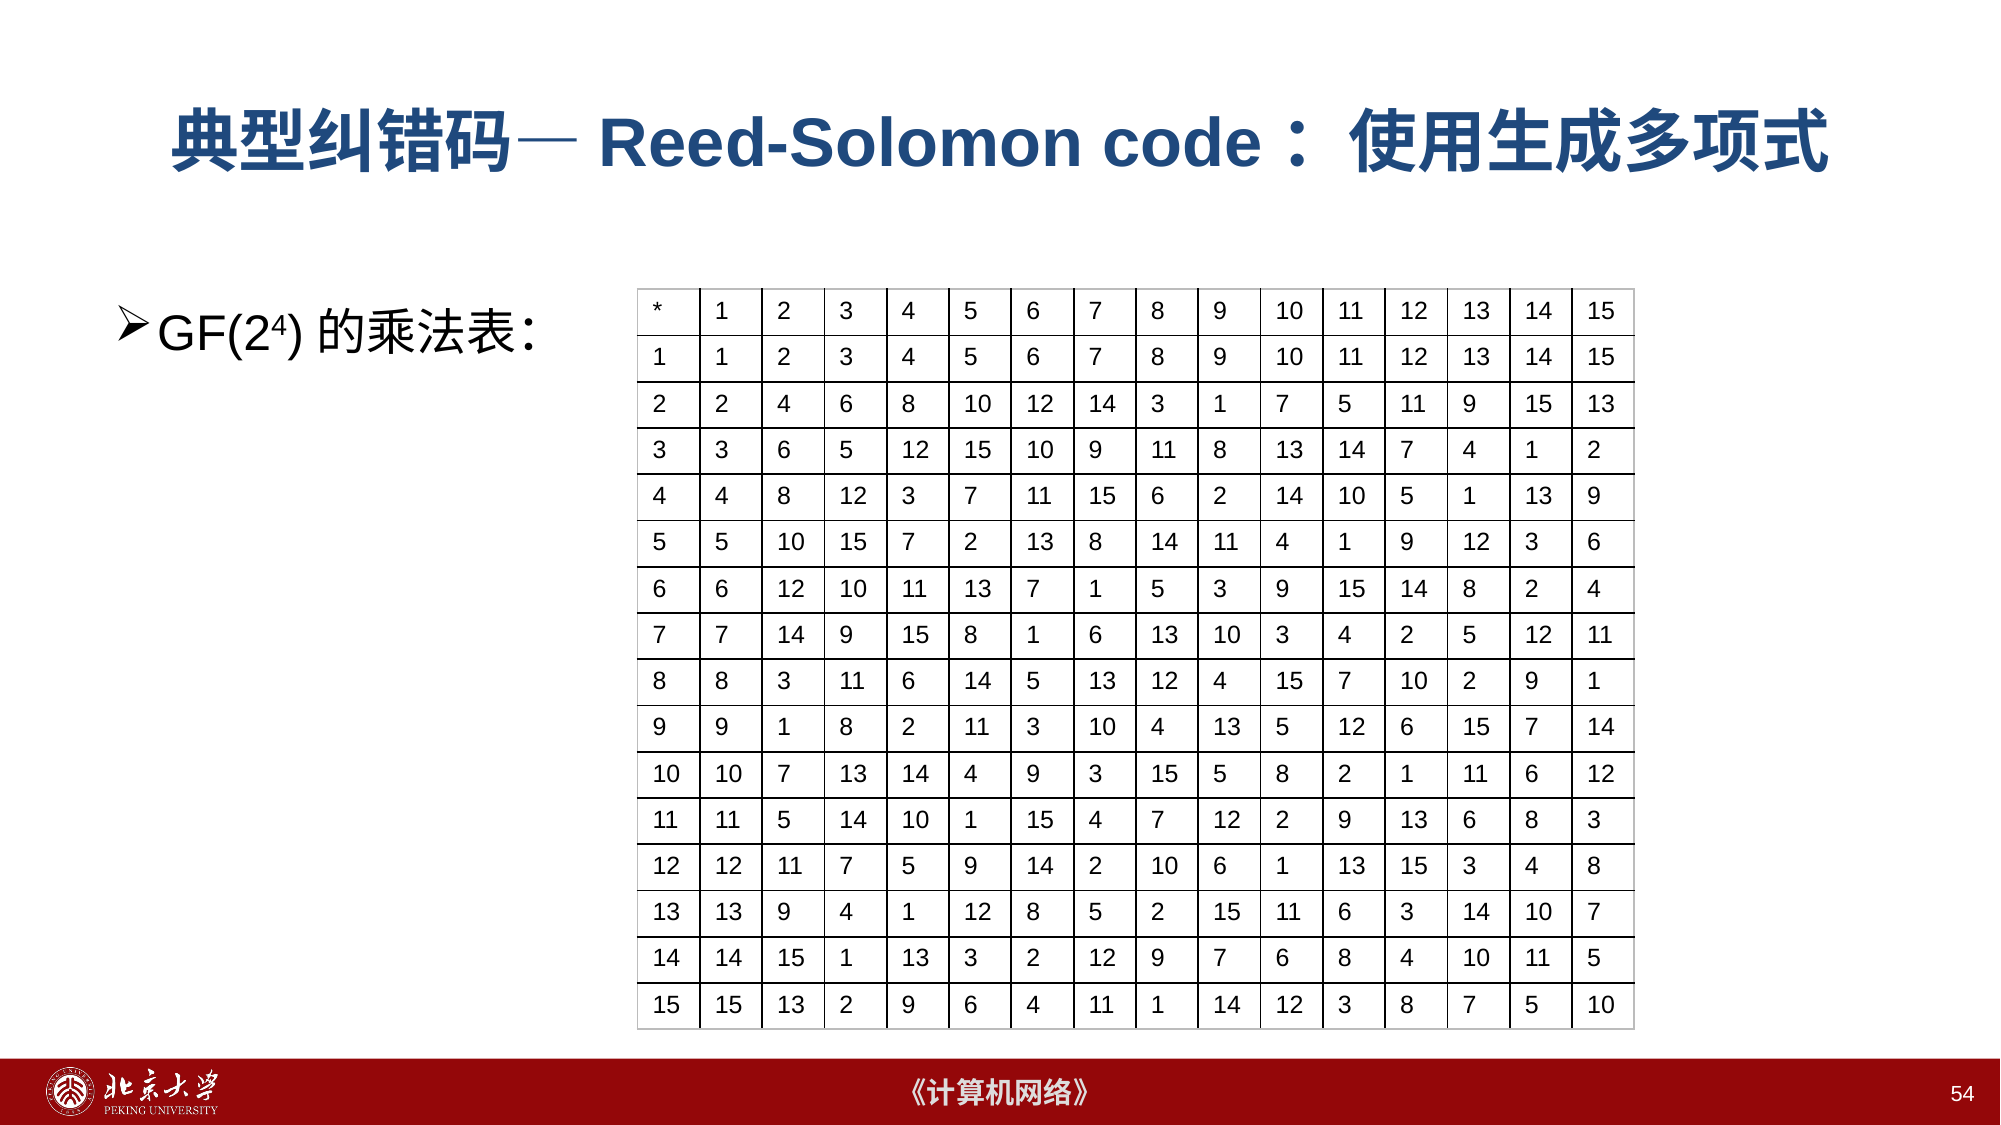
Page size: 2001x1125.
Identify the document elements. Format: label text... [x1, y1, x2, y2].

table_cell 14 [638, 938, 699, 982]
table_cell 14 [950, 660, 1010, 705]
table_cell 10 [1448, 938, 1509, 982]
table_cell 1 [1261, 845, 1322, 890]
table_cell 2 [1324, 753, 1384, 797]
table_cell 12 [1573, 753, 1633, 797]
table_cell 13 [1511, 475, 1571, 520]
table_cell 5 [1511, 984, 1571, 1028]
table_cell 15 [1324, 568, 1384, 612]
table_cell 10 [763, 521, 824, 566]
table_cell 9 [1261, 568, 1322, 612]
table_cell 1 [638, 336, 699, 381]
table_cell 5 [1261, 706, 1322, 751]
table_cell 6 [1012, 336, 1073, 381]
table_cell 12 [1448, 521, 1509, 566]
table_cell 12 [1324, 706, 1384, 751]
table_cell 8 [1199, 429, 1260, 473]
table_cell 10 [1137, 845, 1197, 890]
table_cell 13 [1075, 660, 1135, 705]
table_cell 9 [1012, 753, 1073, 797]
table_cell 3 [1573, 799, 1633, 843]
table_cell 7 [1386, 429, 1447, 473]
table_cell 2 [763, 336, 824, 381]
table_cell 3 [763, 660, 824, 705]
table_cell 9 [1511, 660, 1571, 705]
table_cell 3 [638, 429, 699, 473]
table_cell 5 [1199, 753, 1260, 797]
table_cell 7 [1573, 891, 1633, 936]
table_cell 10 [1324, 475, 1384, 520]
table_cell 11 [1137, 429, 1197, 473]
table_cell 8 [1324, 938, 1384, 982]
table_cell 7 [1511, 706, 1571, 751]
table_cell 8 [701, 660, 761, 705]
table_cell 9 [763, 891, 824, 936]
table_header 7 [1075, 290, 1135, 335]
table_cell 3 [1199, 568, 1260, 612]
table_cell 1 [825, 938, 886, 982]
table_cell 1 [1075, 568, 1135, 612]
table_cell 11 [1511, 938, 1571, 982]
table_cell 13 [763, 984, 824, 1028]
table_header * [638, 290, 699, 335]
table_header 8 [1137, 290, 1197, 335]
table_cell 9 [1075, 429, 1135, 473]
table_cell 15 [1448, 706, 1509, 751]
table_cell 8 [825, 706, 886, 751]
table_cell 14 [1137, 521, 1197, 566]
picture [46, 1067, 218, 1116]
table_cell 1 [1511, 429, 1571, 473]
title 典型纠错码—Reed-Solomon code：使用生成多项式 [99, 45, 1900, 233]
table_cell 12 [1511, 614, 1571, 658]
table_cell 14 [1012, 845, 1073, 890]
table_cell 9 [1448, 383, 1509, 427]
table_header 9 [1199, 290, 1260, 335]
table_cell 1 [1012, 614, 1073, 658]
table_cell 11 [701, 799, 761, 843]
table_cell 8 [1261, 753, 1322, 797]
table_cell 10 [1511, 891, 1571, 936]
table_cell 14 [1199, 984, 1260, 1028]
table_cell 2 [1012, 938, 1073, 982]
table_cell 12 [701, 845, 761, 890]
table_cell 2 [1261, 799, 1322, 843]
table_cell 5 [888, 845, 948, 890]
table_cell 8 [1573, 845, 1633, 890]
table_header 4 [888, 290, 948, 335]
table_cell 15 [1075, 475, 1135, 520]
table_cell 8 [888, 383, 948, 427]
table_cell 11 [825, 660, 886, 705]
table_cell 7 [950, 475, 1010, 520]
table_cell 4 [701, 475, 761, 520]
table_cell 11 [1573, 614, 1633, 658]
table_cell 7 [1199, 938, 1260, 982]
table_cell 9 [1137, 938, 1197, 982]
table_cell 15 [1386, 845, 1447, 890]
table_cell 12 [763, 568, 824, 612]
slide_number 54 [1522, 1072, 1990, 1125]
table_cell 2 [638, 383, 699, 427]
table_cell 2 [1137, 891, 1197, 936]
table_cell 3 [1261, 614, 1322, 658]
table_cell 3 [1511, 521, 1571, 566]
table_header 13 [1448, 290, 1509, 335]
table_cell 6 [825, 383, 886, 427]
table_cell 14 [1511, 336, 1571, 381]
table_cell 14 [1075, 383, 1135, 427]
table_cell 6 [1448, 799, 1509, 843]
table_cell 10 [888, 799, 948, 843]
table_cell 15 [888, 614, 948, 658]
table_cell 1 [1573, 660, 1633, 705]
table_cell 7 [888, 521, 948, 566]
table_header 10 [1261, 290, 1322, 335]
table_cell 1 [763, 706, 824, 751]
table_cell 11 [1261, 891, 1322, 936]
table_header 12 [1386, 290, 1447, 335]
table_cell 15 [825, 521, 886, 566]
table_cell 4 [1137, 706, 1197, 751]
table_cell 4 [1261, 521, 1322, 566]
table_cell 15 [763, 938, 824, 982]
table_cell 13 [950, 568, 1010, 612]
table_cell 8 [1137, 336, 1197, 381]
table_cell 4 [1511, 845, 1571, 890]
table_cell 13 [1137, 614, 1197, 658]
table_cell 9 [1324, 799, 1384, 843]
table_header 11 [1324, 290, 1384, 335]
table_cell 13 [1386, 799, 1447, 843]
table_cell 9 [888, 984, 948, 1028]
table_cell 4 [1199, 660, 1260, 705]
table_cell 13 [1573, 383, 1633, 427]
table_cell 3 [825, 336, 886, 381]
table_cell 3 [1137, 383, 1197, 427]
table_cell 3 [701, 429, 761, 473]
table_cell 4 [825, 891, 886, 936]
table_cell 8 [638, 660, 699, 705]
table_cell 15 [1511, 383, 1571, 427]
table_cell 6 [1511, 753, 1571, 797]
table_cell 10 [825, 568, 886, 612]
table_cell 7 [638, 614, 699, 658]
table_cell 4 [1386, 938, 1447, 982]
table_cell 3 [1012, 706, 1073, 751]
table_cell 6 [1324, 891, 1384, 936]
table_cell 4 [1573, 568, 1633, 612]
table_cell 4 [888, 336, 948, 381]
table_cell 6 [1199, 845, 1260, 890]
table_cell 2 [950, 521, 1010, 566]
table_cell 11 [1012, 475, 1073, 520]
table_cell 15 [1137, 753, 1197, 797]
table_cell 9 [1573, 475, 1633, 520]
table_cell 12 [1261, 984, 1322, 1028]
table_cell 6 [1386, 706, 1447, 751]
table_cell 1 [950, 799, 1010, 843]
table_cell 3 [1075, 753, 1135, 797]
table_cell 11 [1386, 383, 1447, 427]
table_cell 4 [1012, 984, 1073, 1028]
table_cell 6 [763, 429, 824, 473]
table_cell 3 [1386, 891, 1447, 936]
table_cell 5 [763, 799, 824, 843]
table_cell 15 [701, 984, 761, 1028]
table_cell 2 [1199, 475, 1260, 520]
table_cell 13 [701, 891, 761, 936]
table_cell 14 [888, 753, 948, 797]
table_cell 11 [1199, 521, 1260, 566]
table_cell 11 [1324, 336, 1384, 381]
table_cell 7 [1324, 660, 1384, 705]
table_cell 3 [888, 475, 948, 520]
table_cell 10 [701, 753, 761, 797]
table_cell 10 [1386, 660, 1447, 705]
table_cell 14 [1573, 706, 1633, 751]
table_cell 7 [1075, 336, 1135, 381]
table_cell 1 [1199, 383, 1260, 427]
table_cell 11 [888, 568, 948, 612]
table_cell 5 [825, 429, 886, 473]
table_cell 8 [1012, 891, 1073, 936]
table_cell 2 [1511, 568, 1571, 612]
table_cell 8 [1511, 799, 1571, 843]
table_cell 5 [1448, 614, 1509, 658]
table_cell 5 [1075, 891, 1135, 936]
table_cell 2 [701, 383, 761, 427]
table_cell 6 [1075, 614, 1135, 658]
table_cell 12 [1012, 383, 1073, 427]
table_cell 7 [1137, 799, 1197, 843]
table_cell 4 [1075, 799, 1135, 843]
table_cell 12 [1075, 938, 1135, 982]
table_cell 11 [763, 845, 824, 890]
table_cell 6 [638, 568, 699, 612]
table_cell 4 [763, 383, 824, 427]
table_cell 13 [888, 938, 948, 982]
table_cell 4 [950, 753, 1010, 797]
table_cell 15 [1012, 799, 1073, 843]
table_cell 10 [1261, 336, 1322, 381]
table_cell 1 [888, 891, 948, 936]
table_cell 10 [1012, 429, 1073, 473]
table_cell 15 [1199, 891, 1260, 936]
table_cell 6 [888, 660, 948, 705]
table_cell 2 [1448, 660, 1509, 705]
table_header 1 [701, 290, 761, 335]
table_cell 8 [950, 614, 1010, 658]
table_cell 12 [888, 429, 948, 473]
table_header 14 [1511, 290, 1571, 335]
table_cell 12 [1386, 336, 1447, 381]
table_cell 8 [1448, 568, 1509, 612]
table_cell 14 [1448, 891, 1509, 936]
table_cell 2 [888, 706, 948, 751]
table_cell 2 [825, 984, 886, 1028]
table_cell 13 [825, 753, 886, 797]
table_cell 7 [825, 845, 886, 890]
table_cell 9 [1199, 336, 1260, 381]
table_cell 1 [701, 336, 761, 381]
table_cell 9 [950, 845, 1010, 890]
table_cell 2 [1386, 614, 1447, 658]
table_cell 5 [701, 521, 761, 566]
table_cell 2 [1573, 429, 1633, 473]
table_cell 7 [1261, 383, 1322, 427]
table_cell 5 [1324, 383, 1384, 427]
table_header 3 [825, 290, 886, 335]
table_cell 11 [950, 706, 1010, 751]
table_cell 1 [1448, 475, 1509, 520]
table_cell 5 [638, 521, 699, 566]
table_header 2 [763, 290, 824, 335]
table_cell 4 [1448, 429, 1509, 473]
table_cell 13 [1199, 706, 1260, 751]
table_cell 7 [763, 753, 824, 797]
table_cell 13 [638, 891, 699, 936]
table_cell 10 [638, 753, 699, 797]
table_cell 6 [701, 568, 761, 612]
table_cell 8 [1386, 984, 1447, 1028]
table_cell 10 [1199, 614, 1260, 658]
table_cell 5 [1012, 660, 1073, 705]
table_cell 9 [1386, 521, 1447, 566]
table_cell 8 [1075, 521, 1135, 566]
table_cell 8 [763, 475, 824, 520]
table_cell 13 [1261, 429, 1322, 473]
table_cell 10 [950, 383, 1010, 427]
table_cell 7 [1448, 984, 1509, 1028]
table_cell 6 [950, 984, 1010, 1028]
table_cell 5 [1137, 568, 1197, 612]
table_cell 9 [638, 706, 699, 751]
table_cell 15 [950, 429, 1010, 473]
table_cell 10 [1075, 706, 1135, 751]
table_cell 4 [638, 475, 699, 520]
table_cell 7 [701, 614, 761, 658]
table_cell 11 [638, 799, 699, 843]
table_cell 5 [950, 336, 1010, 381]
table_cell 14 [701, 938, 761, 982]
table_cell 1 [1137, 984, 1197, 1028]
table_cell 6 [1573, 521, 1633, 566]
table_cell 12 [1137, 660, 1197, 705]
table_cell 13 [1448, 336, 1509, 381]
table_header 15 [1573, 290, 1633, 335]
table_cell 6 [1137, 475, 1197, 520]
table_cell 15 [638, 984, 699, 1028]
table_cell 11 [1448, 753, 1509, 797]
table_cell 13 [1012, 521, 1073, 566]
table_cell 14 [1386, 568, 1447, 612]
table_cell 1 [1386, 753, 1447, 797]
table_cell 9 [825, 614, 886, 658]
table_cell 4 [1324, 614, 1384, 658]
table_cell 6 [1261, 938, 1322, 982]
table_cell 3 [1448, 845, 1509, 890]
table_cell 10 [1573, 984, 1633, 1028]
table_cell 9 [701, 706, 761, 751]
table_cell 3 [1324, 984, 1384, 1028]
table_cell 12 [950, 891, 1010, 936]
table_cell 12 [638, 845, 699, 890]
table_cell 14 [763, 614, 824, 658]
table_cell 12 [1199, 799, 1260, 843]
table_cell 13 [1324, 845, 1384, 890]
table_cell 11 [1075, 984, 1135, 1028]
list GF(24)的乘法表： [99, 262, 1900, 1005]
table_header 5 [950, 290, 1010, 335]
table_cell 14 [825, 799, 886, 843]
table_header 6 [1012, 290, 1073, 335]
table_cell 7 [1012, 568, 1073, 612]
table_cell 2 [1075, 845, 1135, 890]
table_cell 12 [825, 475, 886, 520]
table_cell 15 [1573, 336, 1633, 381]
table_cell 14 [1324, 429, 1384, 473]
table_cell 14 [1261, 475, 1322, 520]
table_cell 5 [1573, 938, 1633, 982]
table_cell 3 [950, 938, 1010, 982]
table_cell 5 [1386, 475, 1447, 520]
table_cell 15 [1261, 660, 1322, 705]
table_cell 1 [1324, 521, 1384, 566]
